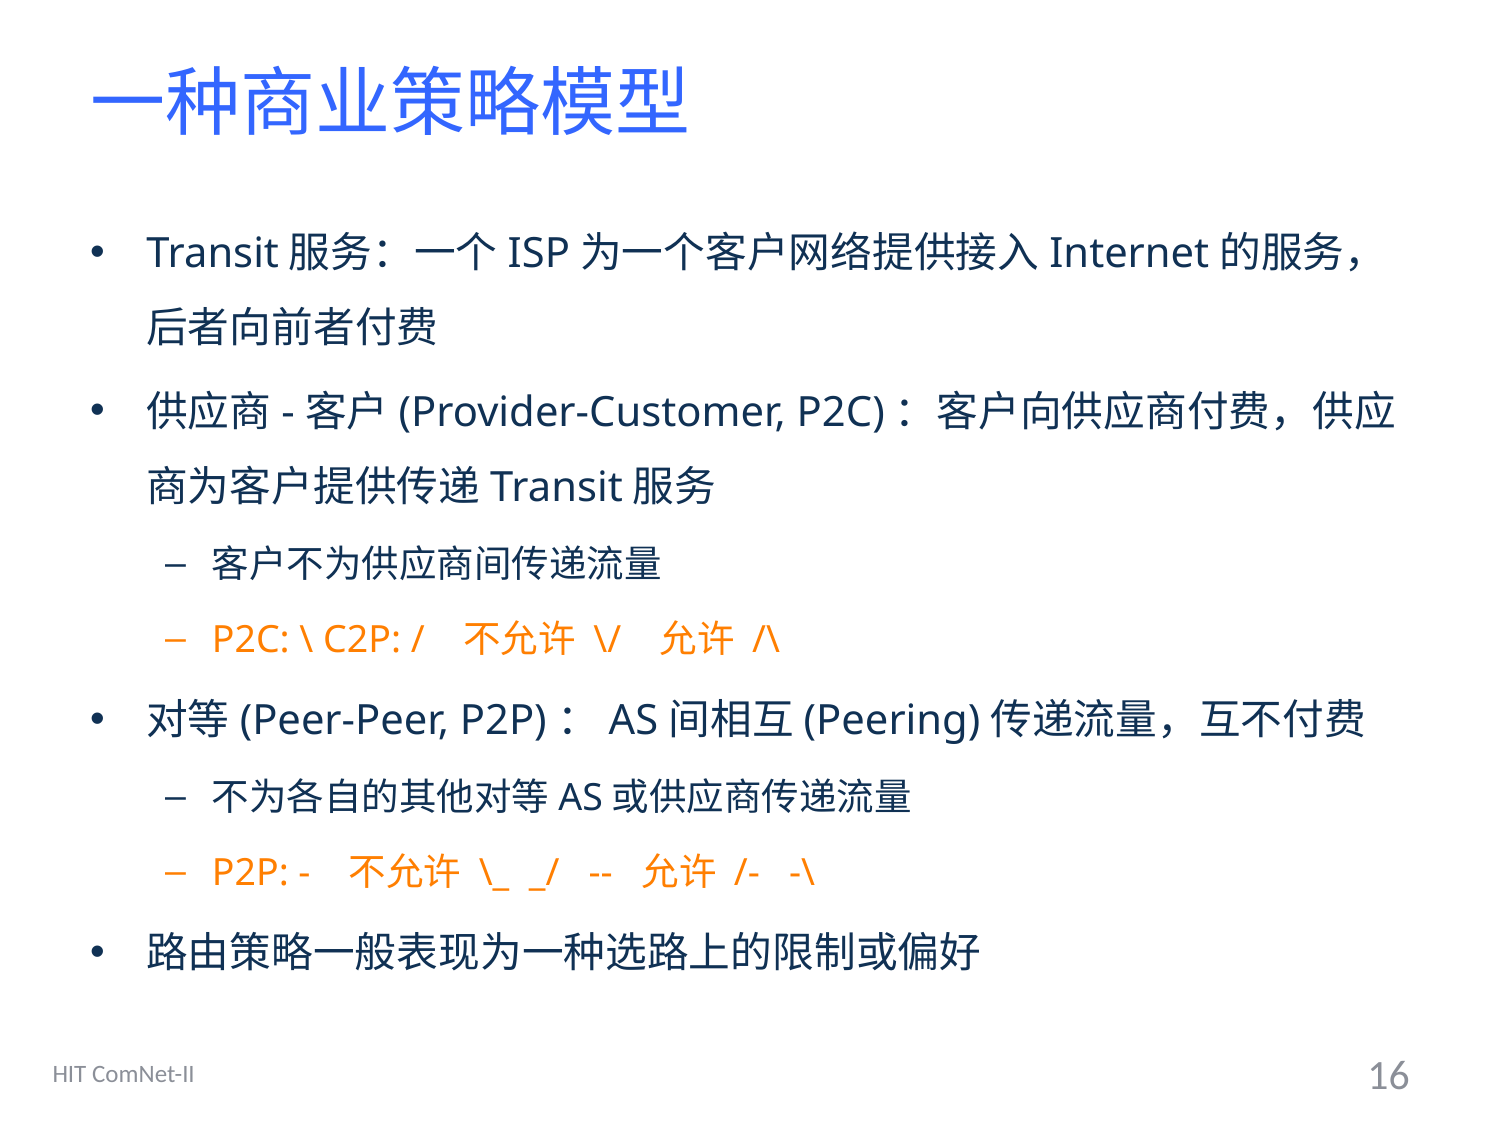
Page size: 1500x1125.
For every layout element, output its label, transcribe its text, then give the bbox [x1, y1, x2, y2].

title 一种商业策略模型 [75, 6, 1425, 193]
slide_number 16 [1074, 1042, 1425, 1103]
footer HIT ComNet-II [37, 1042, 513, 1103]
list Transit服务：一个ISP为一个客户网络提供接入Internet的服务，后者向前者付费 供应商-客户(Provider-Customer, P2C)：客户向供应商付费，供应商为客户提供传递Transit服务 客户不为供应商间传递流量 P2C: \ C2P: / 不允许 \/ 允许 /\ 对等(Peer-Peer, P2P)：AS间相互(Peering)传递流量，互不付费 不为各自的其他对等AS或供应商传递流量 P2P: - 不允许 \_ _/ -- 允许 /- -\ 路由策略一般表现为一种选路上的限制或偏好 [75, 193, 1425, 1080]
